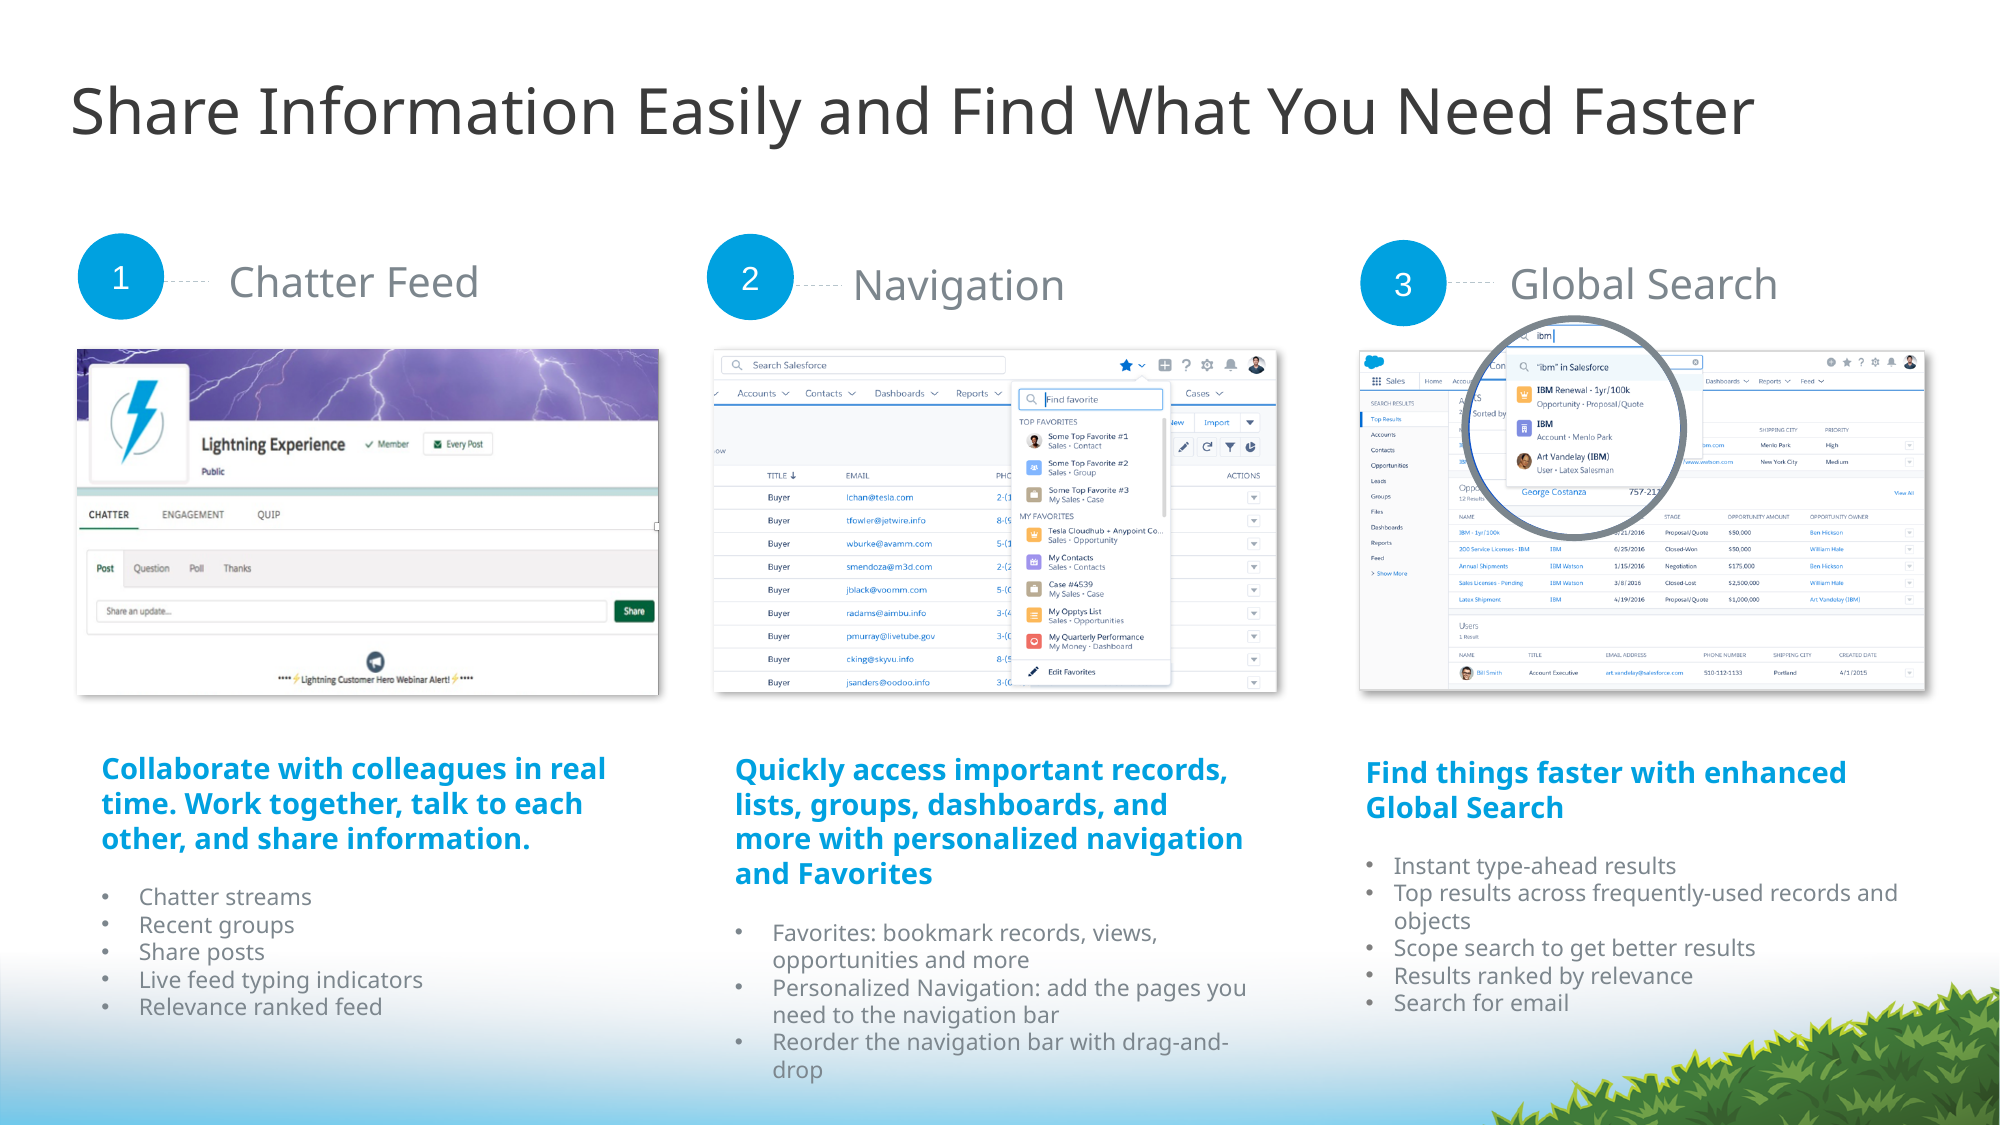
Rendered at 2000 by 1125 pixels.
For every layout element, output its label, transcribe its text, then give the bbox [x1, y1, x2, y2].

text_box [77, 233, 210, 320]
text_box Collaborate with colleagues in real time. Work together, talk to each other, and share information. Chatter streams Recent groups Share posts Live feed typing indicators Relevance ranked feed [86, 706, 656, 1065]
text_box Quickly access important records, lists, groups, dashboards, and more with personalized navigation and Favorites Favorites: bookmark records, views, opportunities and more Personalized Navigation: add the pages you need to the navigation bar Reorder the navigation bar with drag-and-drop [719, 769, 1265, 1065]
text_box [1360, 239, 1495, 318]
text_box Global Search [1495, 250, 1835, 316]
text_box Navigation [843, 251, 1294, 317]
text_box Chatter Feed [213, 248, 597, 314]
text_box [1360, 318, 1925, 690]
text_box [706, 233, 843, 321]
title Share Information Easily and Find What You Need Faster [55, 14, 1945, 164]
text_box Find things faster with enhanced Global Search Instant type-ahead results Top results across frequently-used records and objects Scope search to get better results Results ranked by relevance Search for email [1350, 752, 1943, 1018]
picture [1, 188, 2000, 1125]
